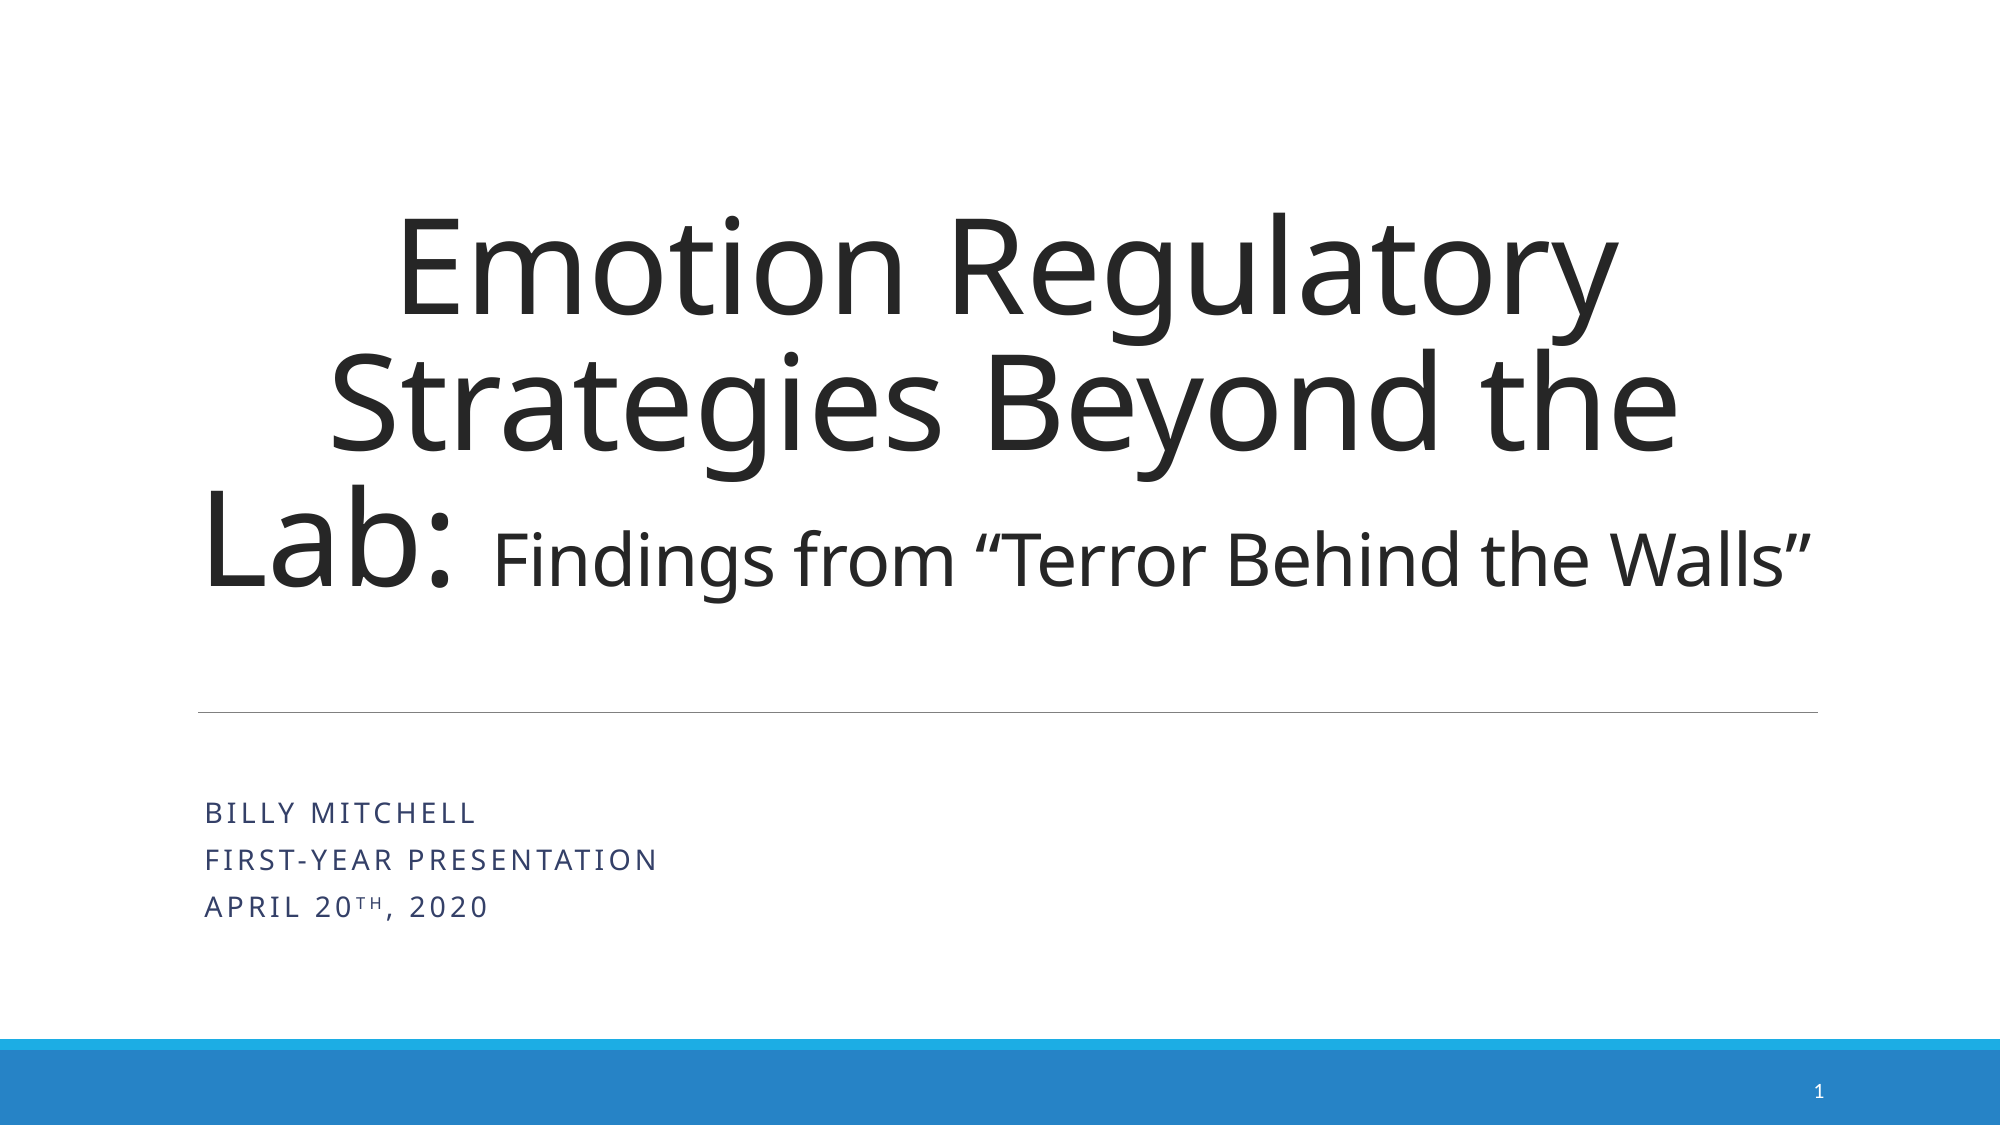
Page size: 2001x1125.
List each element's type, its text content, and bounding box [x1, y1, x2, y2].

subtitle Billy Mitchell First-Year Presentation April 20th, 2020 [189, 791, 1638, 933]
title Emotion Regulatory Strategies Beyond the Lab: Findings from “Terror Behind the Walls” [180, 124, 1830, 710]
slide_number 1 [1624, 1059, 1840, 1120]
